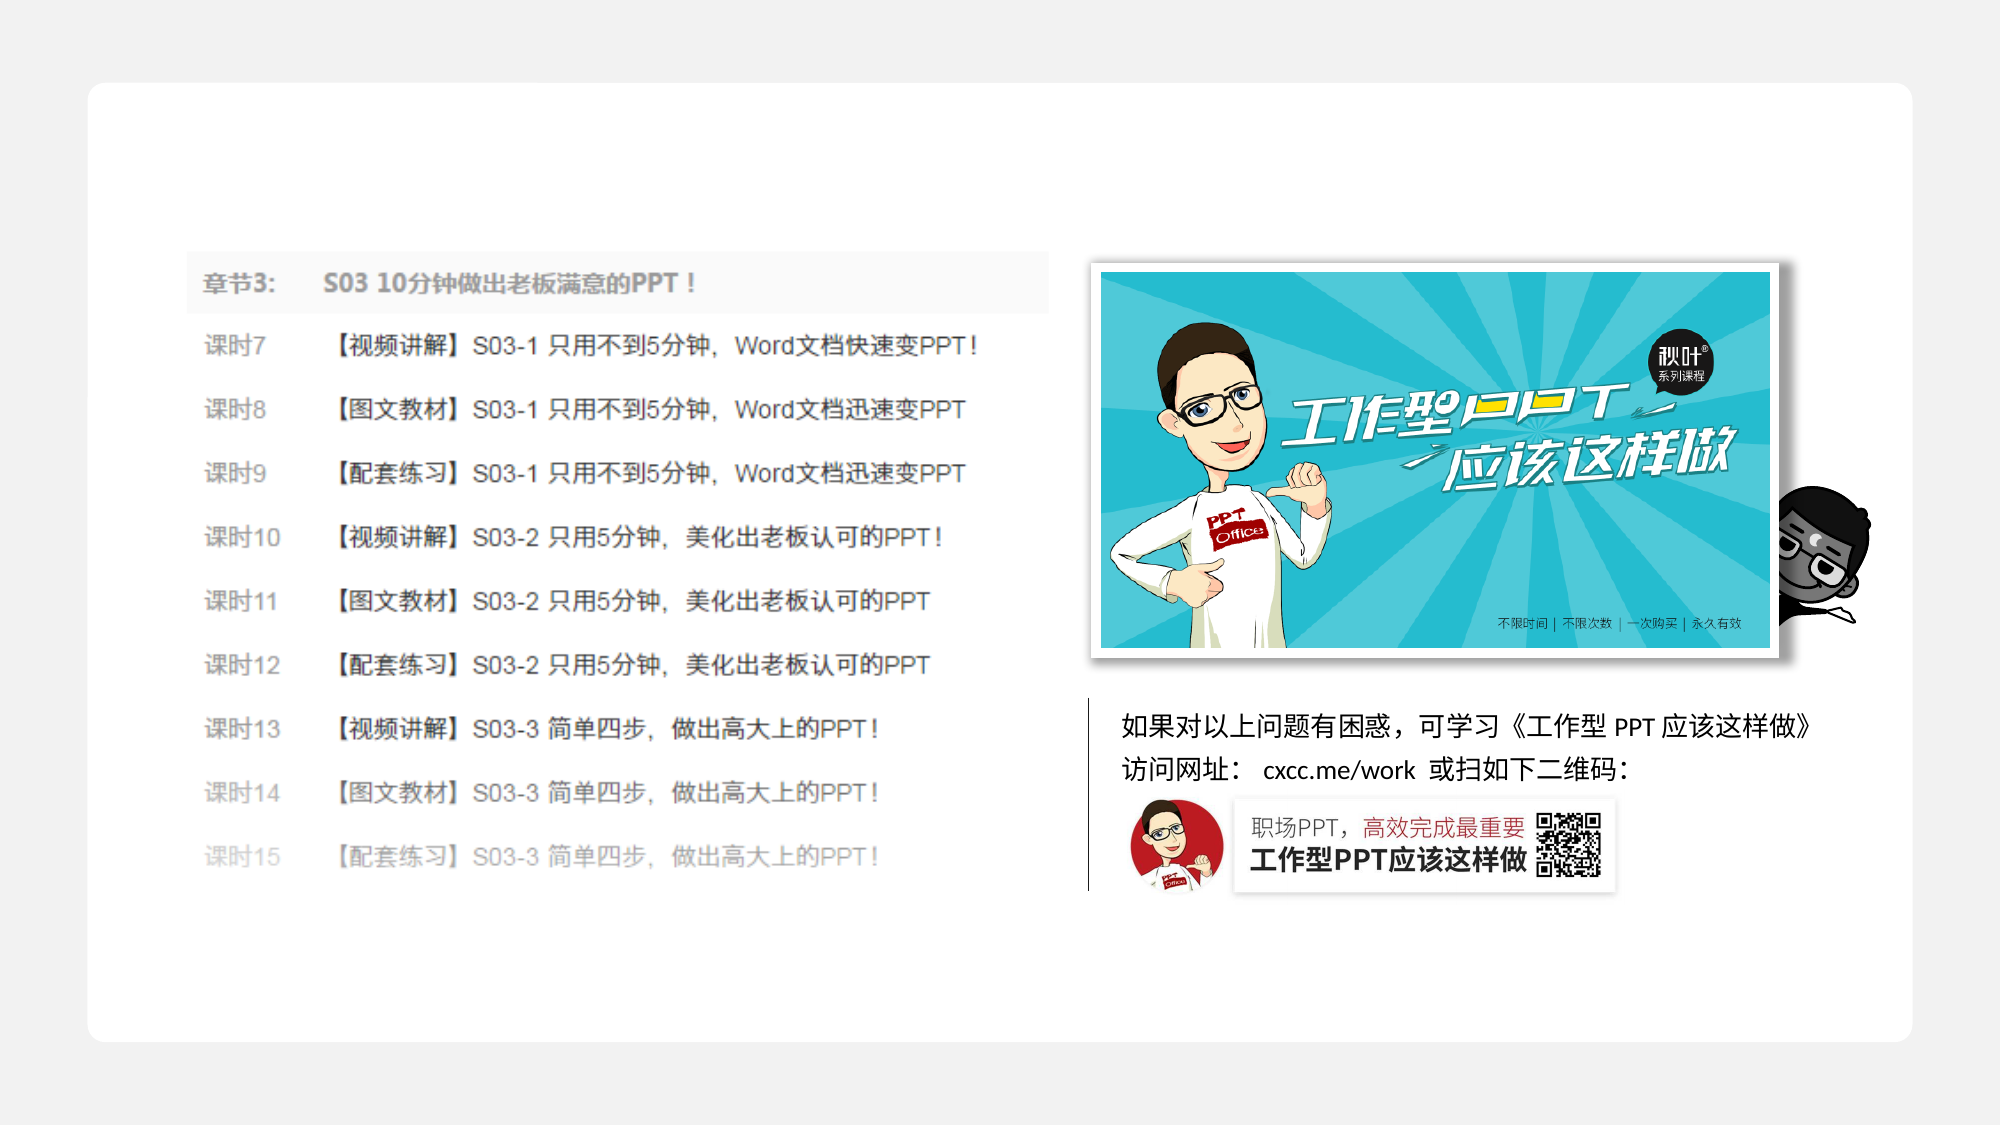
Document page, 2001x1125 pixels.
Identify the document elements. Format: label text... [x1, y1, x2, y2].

picture [1119, 789, 1625, 905]
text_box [172, 250, 1083, 964]
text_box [1770, 486, 1875, 649]
text_box [86, 81, 1914, 1044]
text_box 如果对以上问题有困惑，可学习《工作型PPT应该这样做》 访问网址：cxcc.me/work 或扫如下二维码： [1107, 690, 1910, 837]
picture [1100, 271, 1770, 649]
